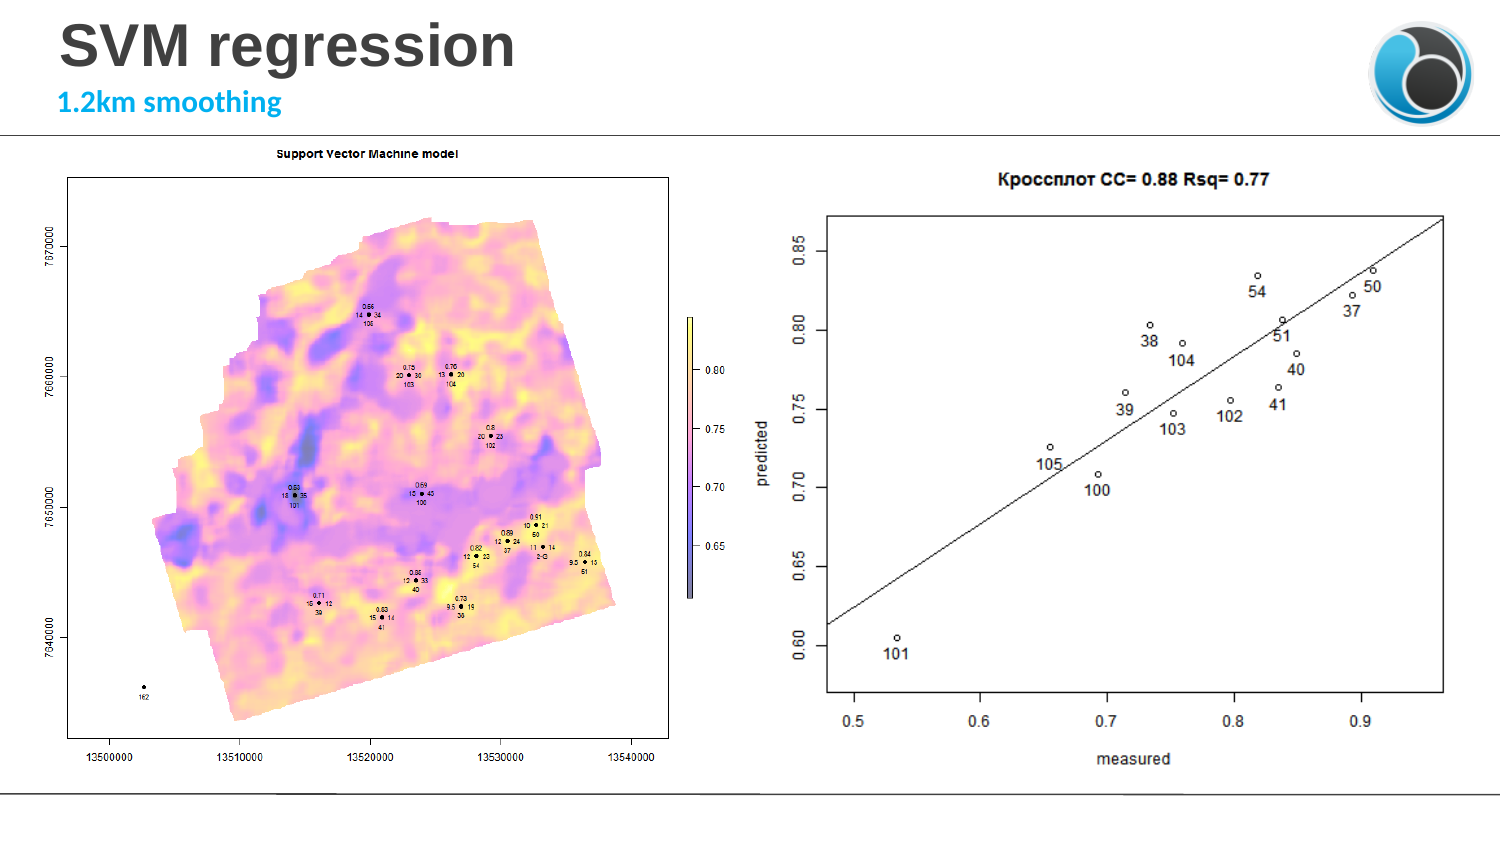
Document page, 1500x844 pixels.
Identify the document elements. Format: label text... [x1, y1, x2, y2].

picture [1363, 21, 1475, 127]
picture [17, 149, 739, 777]
picture [749, 149, 1483, 777]
list 1.2km smoothing [41, 73, 1317, 127]
title SVM regression [41, 18, 1140, 67]
